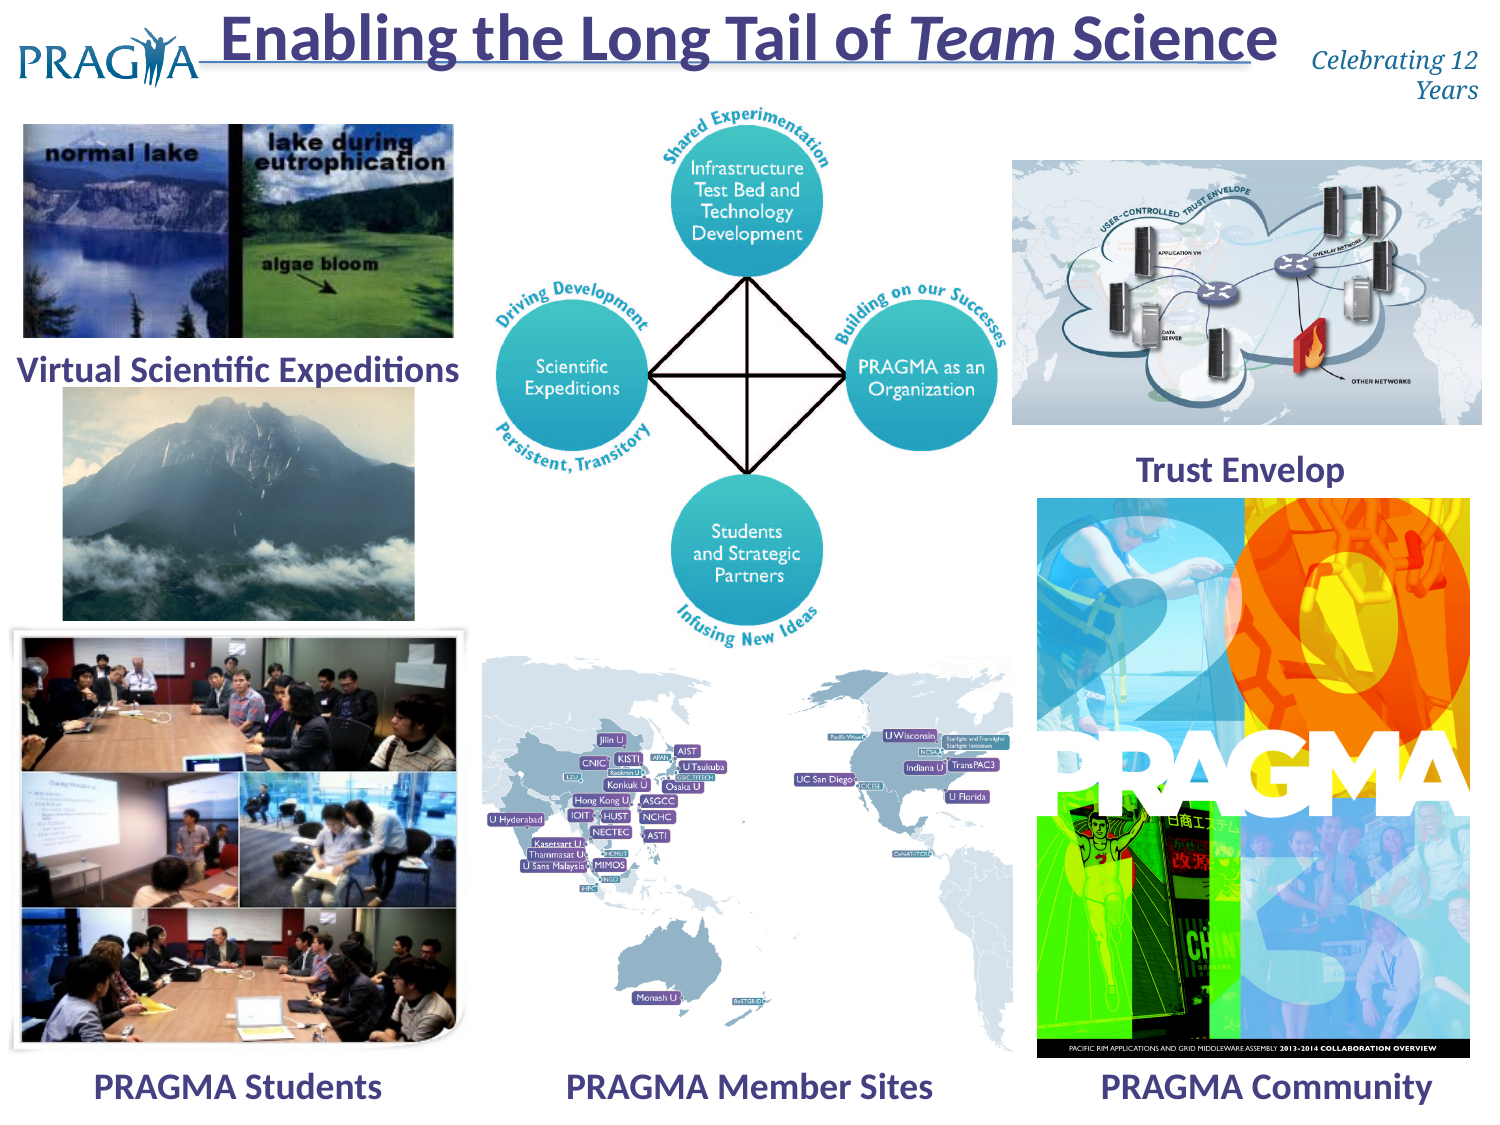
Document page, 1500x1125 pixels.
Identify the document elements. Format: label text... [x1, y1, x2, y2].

title Enabling the Long Tail of Team Science [75, 0, 1425, 93]
picture [62, 387, 415, 622]
picture [481, 102, 1483, 651]
text_box PRAGMA Students [79, 1063, 398, 1115]
text_box Virtual Scientific Expeditions [1, 337, 476, 398]
text_box PRAGMA Community [1086, 1066, 1449, 1115]
picture [1037, 497, 1470, 1058]
picture [482, 656, 1013, 1055]
picture [7, 624, 471, 1055]
text_box PRAGMA Member Sites [551, 1063, 949, 1115]
picture [23, 124, 454, 338]
picture [18, 27, 75, 88]
text_box Trust Envelop [1121, 437, 1361, 496]
